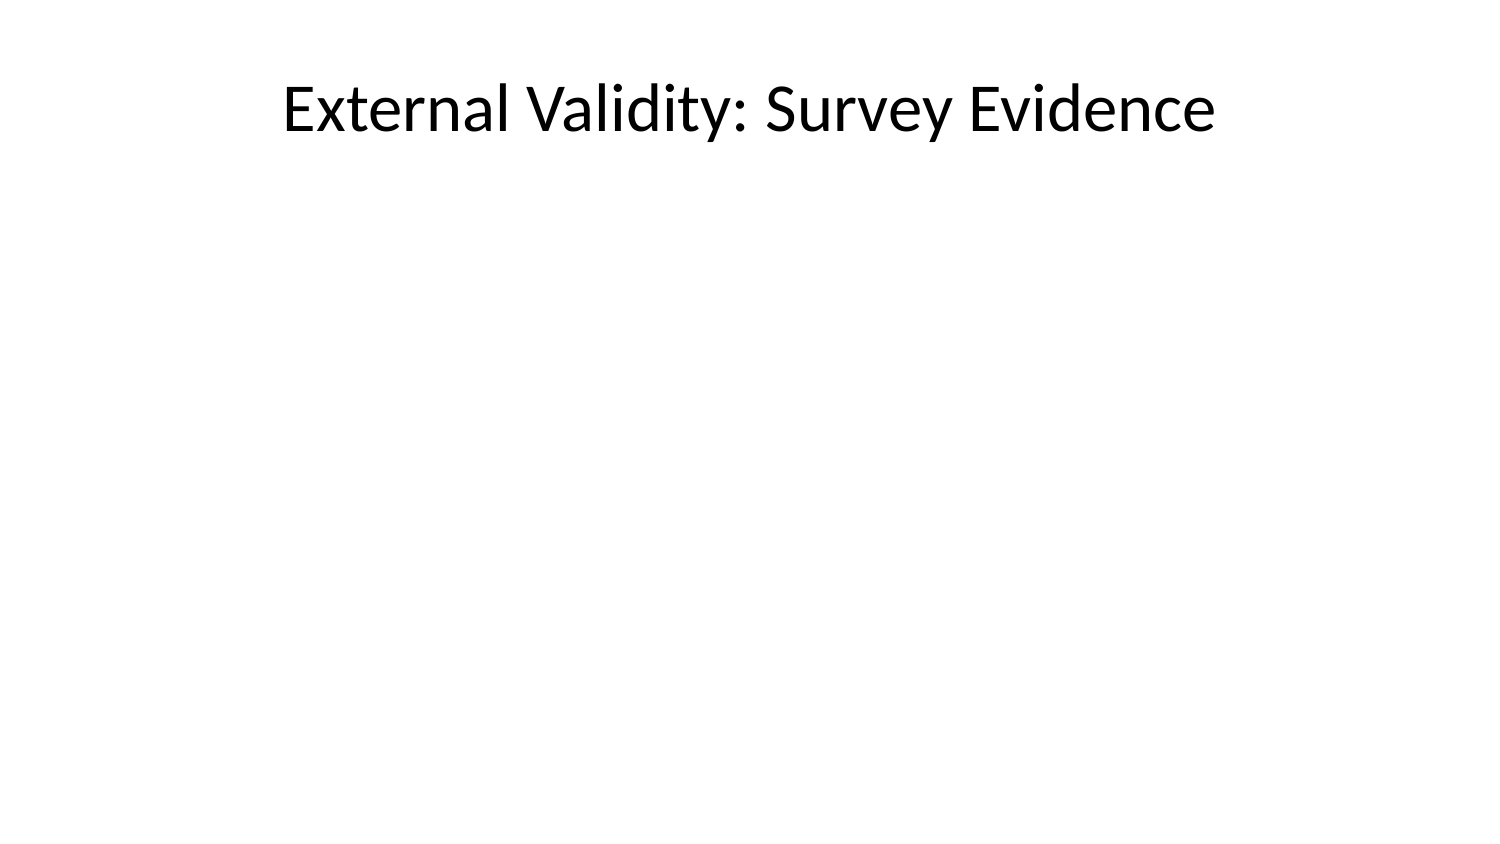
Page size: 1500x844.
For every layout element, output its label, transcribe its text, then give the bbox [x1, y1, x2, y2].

title External Validity: Survey Evidence [75, 33, 1425, 175]
